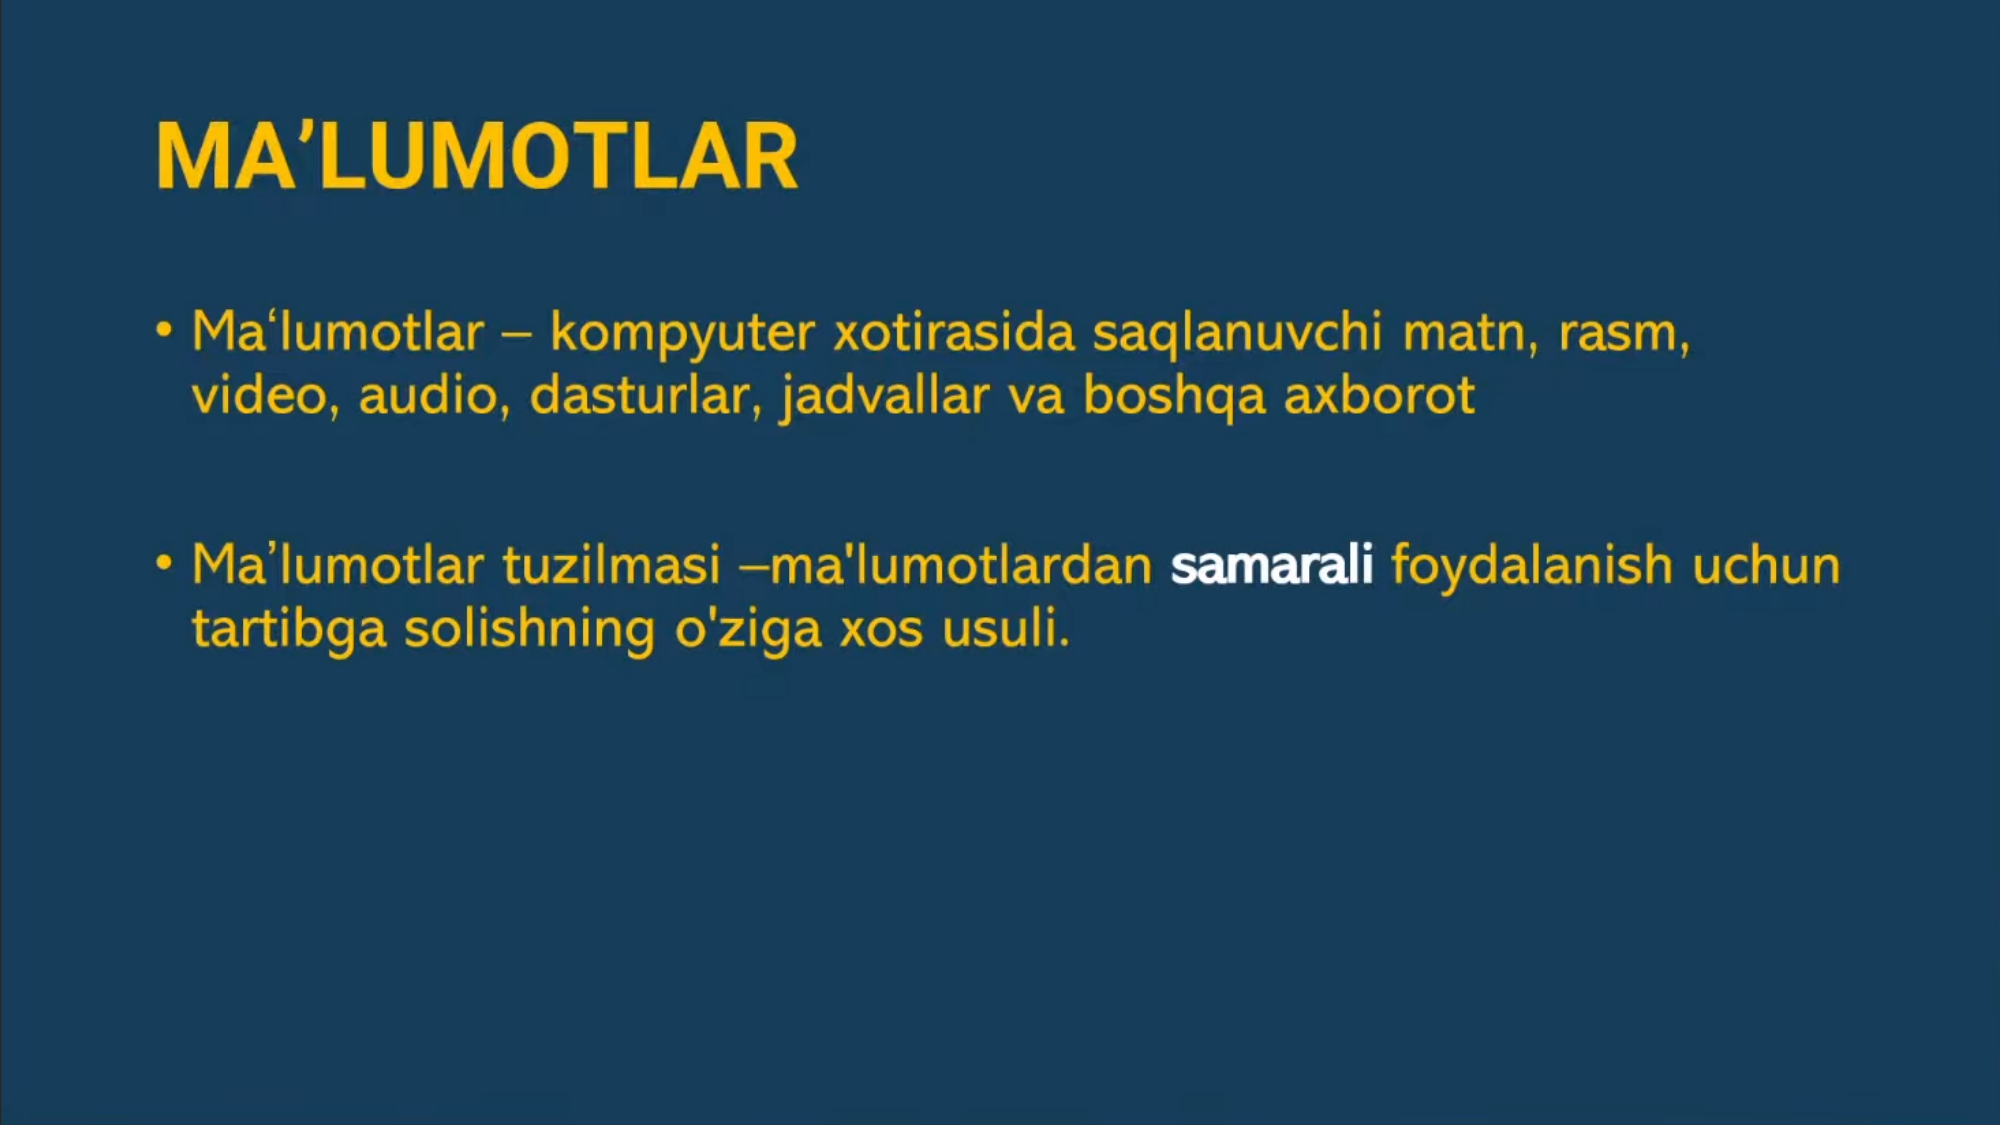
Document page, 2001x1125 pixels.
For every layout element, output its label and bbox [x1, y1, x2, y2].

list [0, 0, 2000, 1125]
